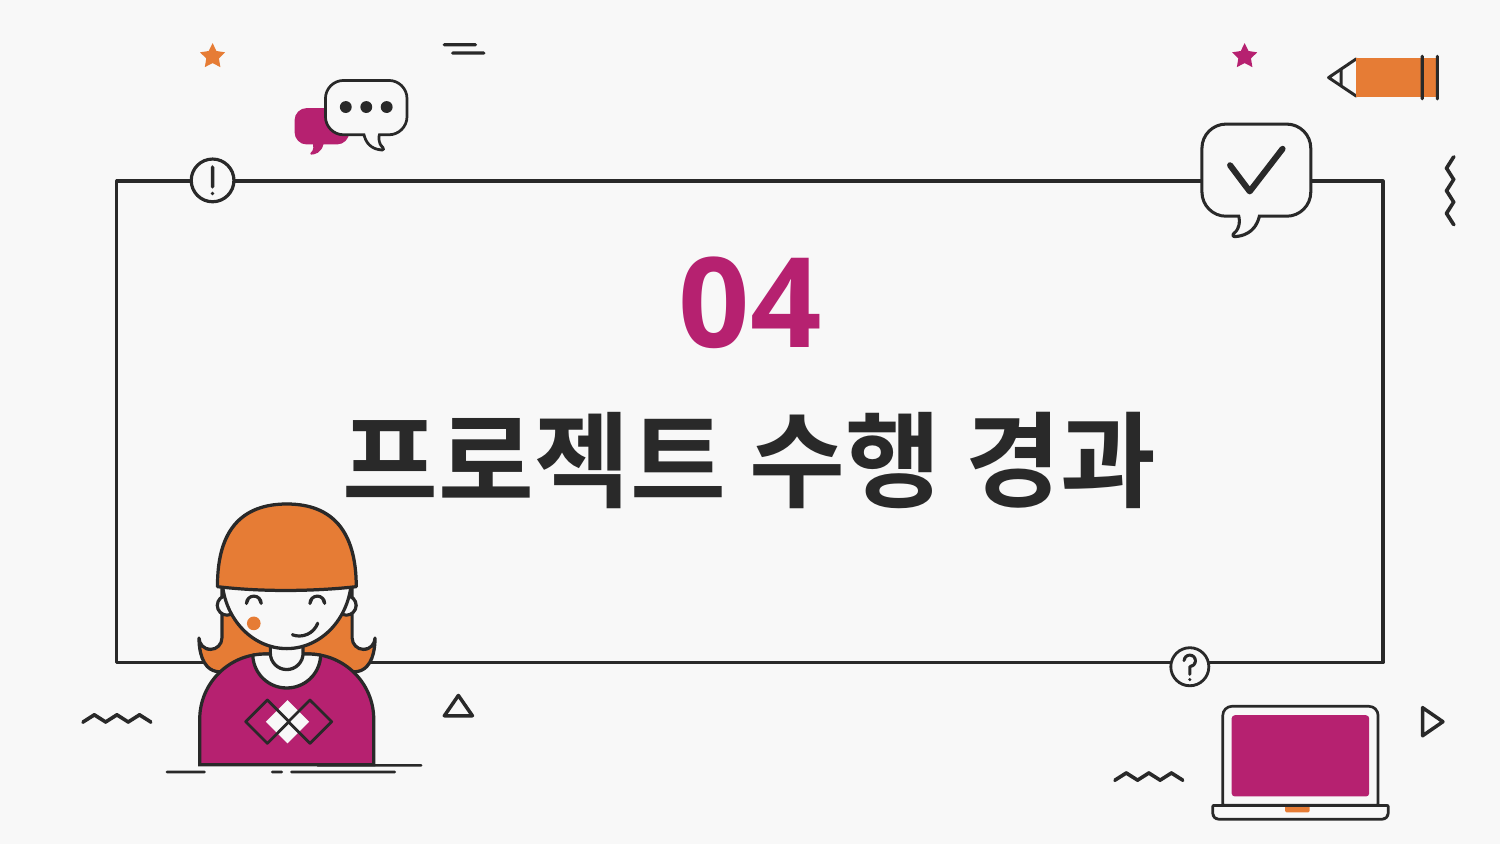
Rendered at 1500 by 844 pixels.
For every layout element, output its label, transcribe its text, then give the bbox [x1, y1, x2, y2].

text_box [165, 502, 423, 774]
title 04 [620, 214, 880, 382]
title 프로젝트 수행 경과 [236, 380, 1264, 518]
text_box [1200, 122, 1313, 239]
